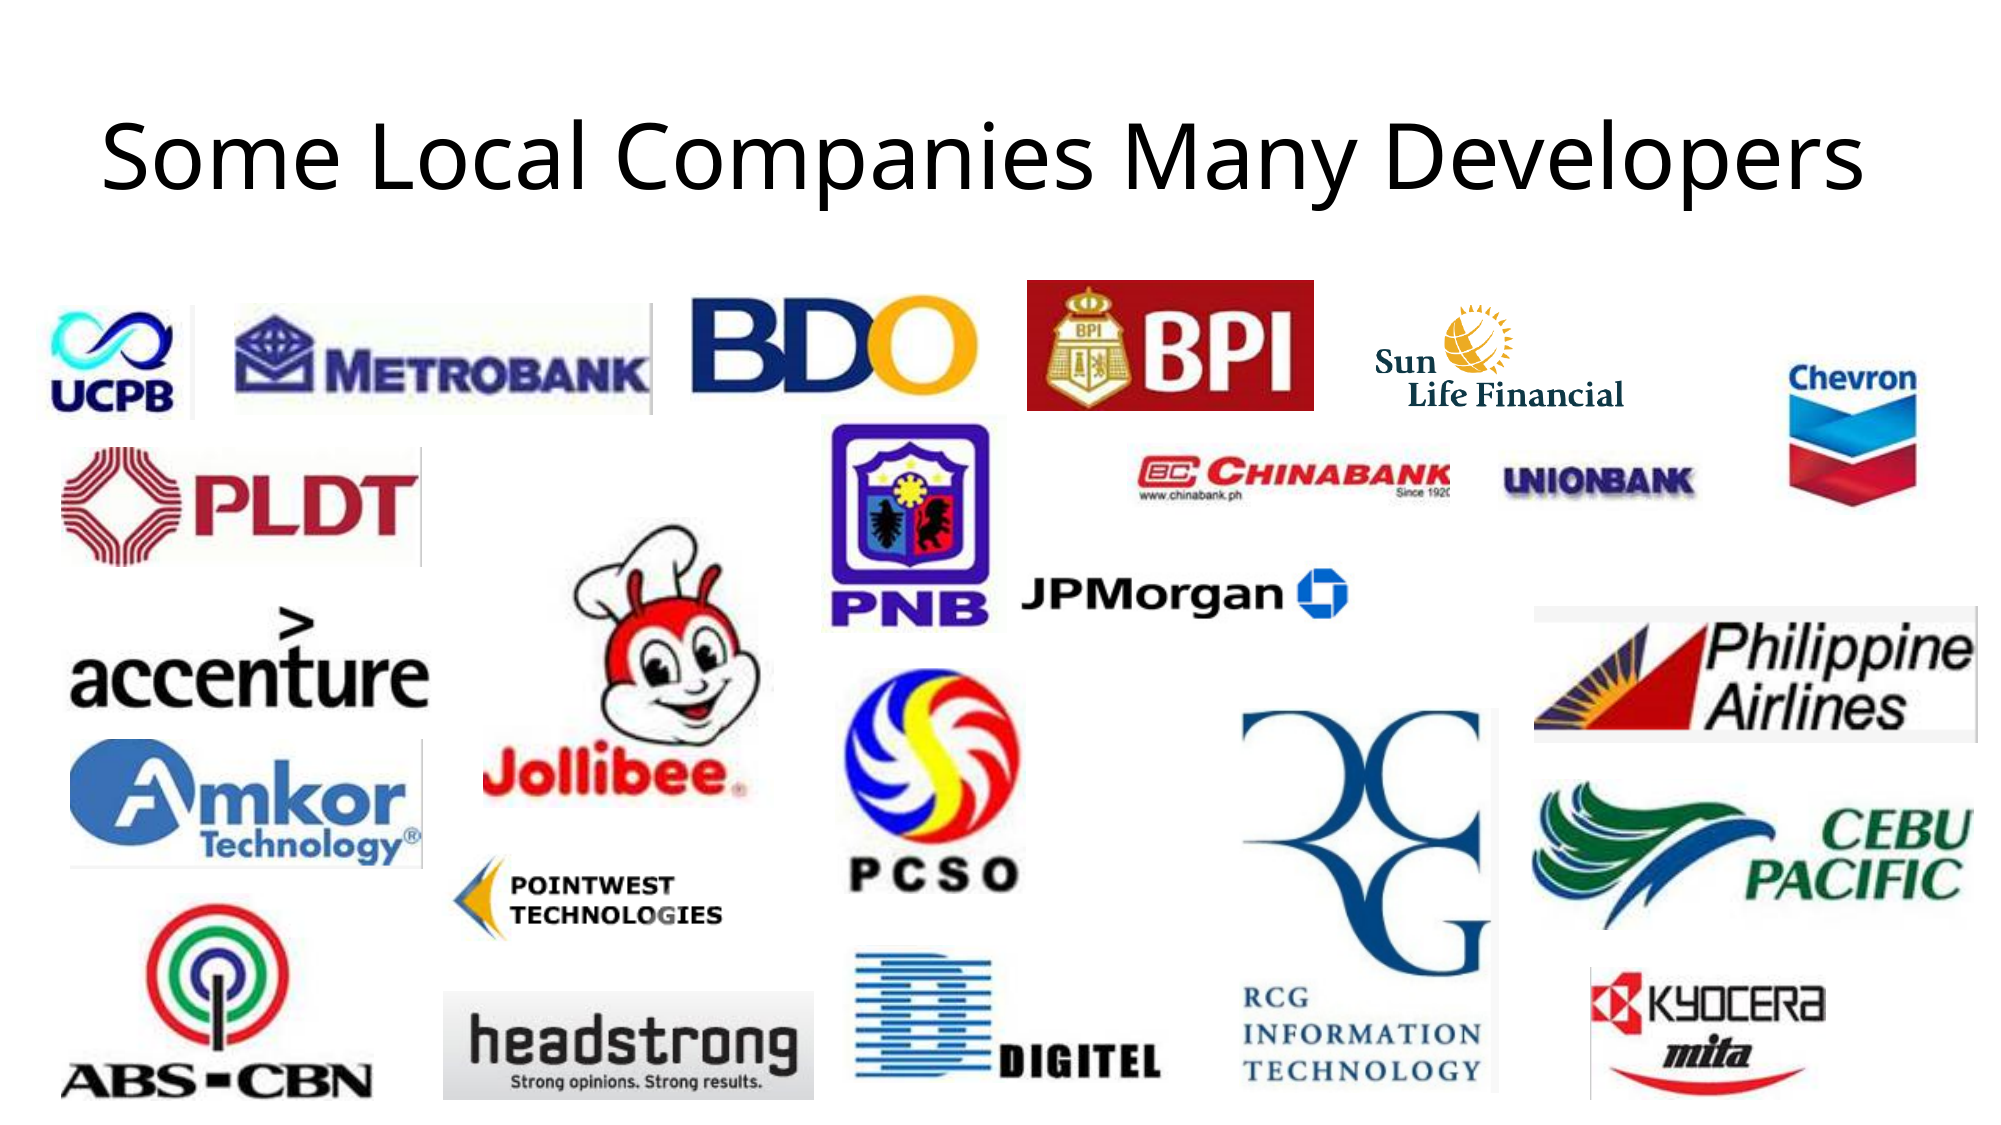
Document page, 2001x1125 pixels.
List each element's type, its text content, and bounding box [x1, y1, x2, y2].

picture [835, 668, 1026, 894]
picture [1534, 606, 1978, 743]
picture [61, 893, 374, 1101]
picture [36, 305, 195, 420]
picture [70, 738, 423, 869]
picture [443, 991, 814, 1100]
picture [1239, 708, 1499, 1093]
picture [1498, 446, 1703, 511]
picture [1771, 354, 1931, 515]
picture [821, 414, 1007, 633]
picture [842, 945, 1170, 1083]
picture [1019, 550, 1358, 633]
picture [1027, 280, 1314, 411]
picture [1590, 967, 1826, 1100]
picture [61, 606, 442, 719]
picture [61, 447, 422, 567]
title Some Local Companies Many Developers [85, 37, 1915, 283]
picture [234, 303, 653, 415]
picture [1373, 305, 1624, 413]
picture [1127, 442, 1450, 515]
picture [483, 517, 774, 808]
picture [1531, 779, 1974, 930]
picture [441, 853, 728, 946]
picture [690, 293, 980, 402]
